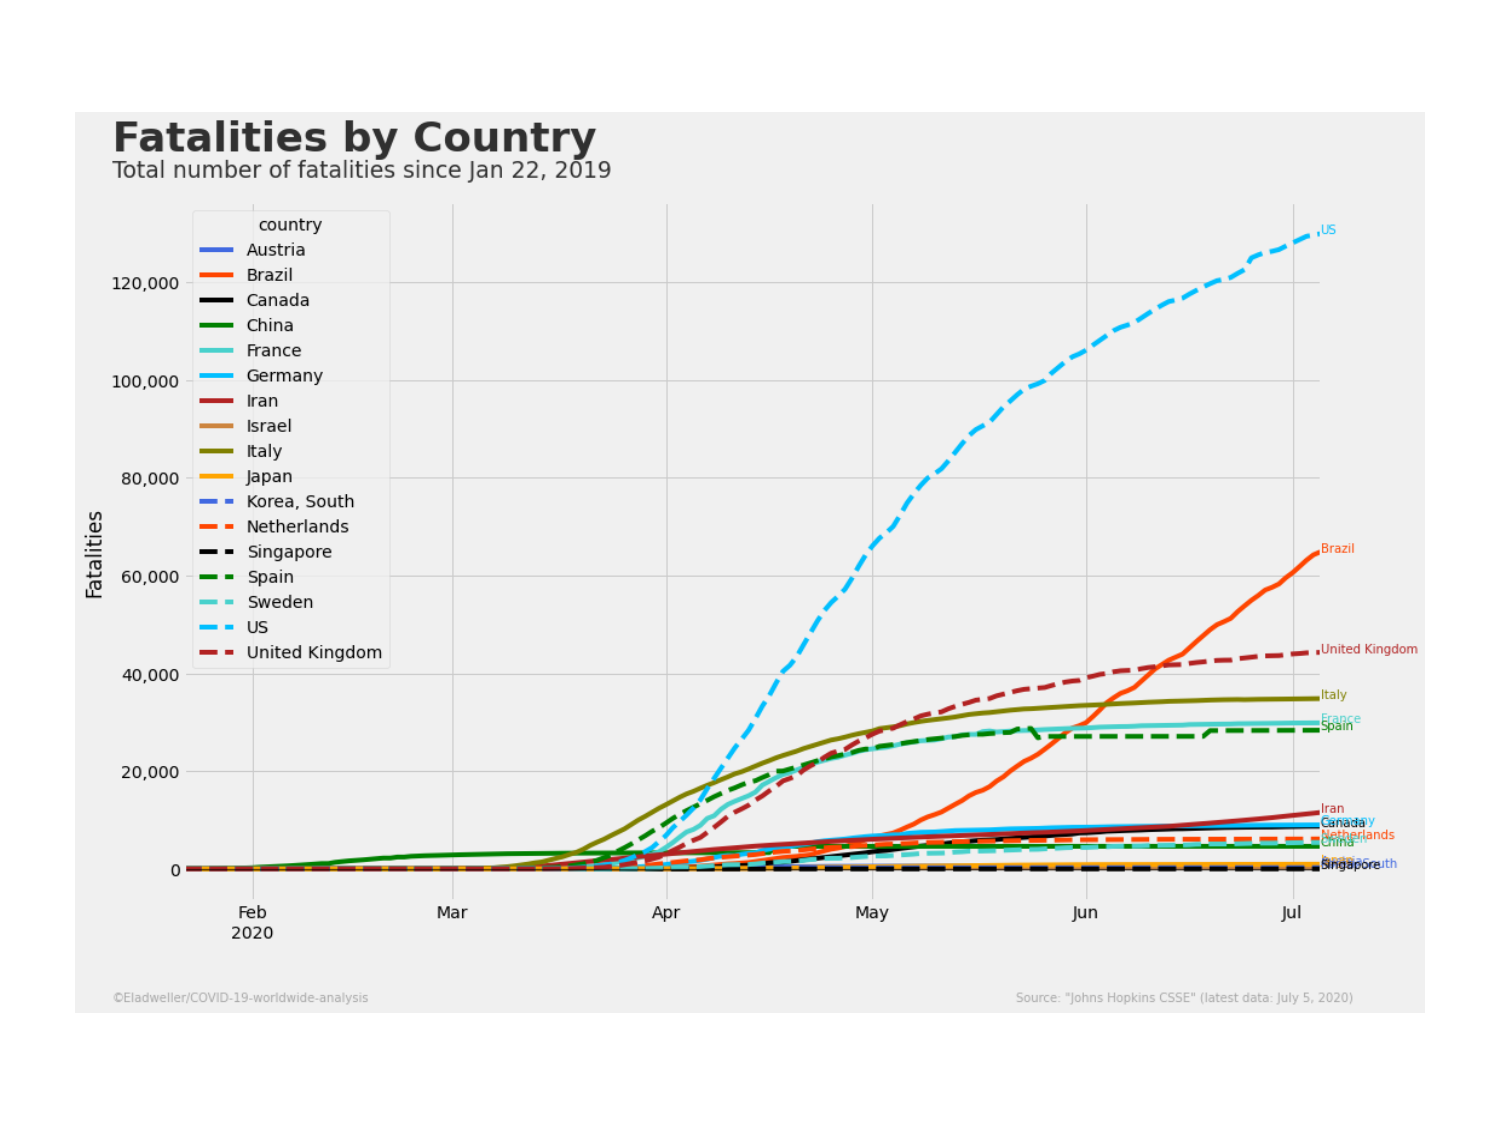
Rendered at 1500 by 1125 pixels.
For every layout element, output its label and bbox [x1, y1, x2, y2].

picture [74, 112, 1426, 1013]
